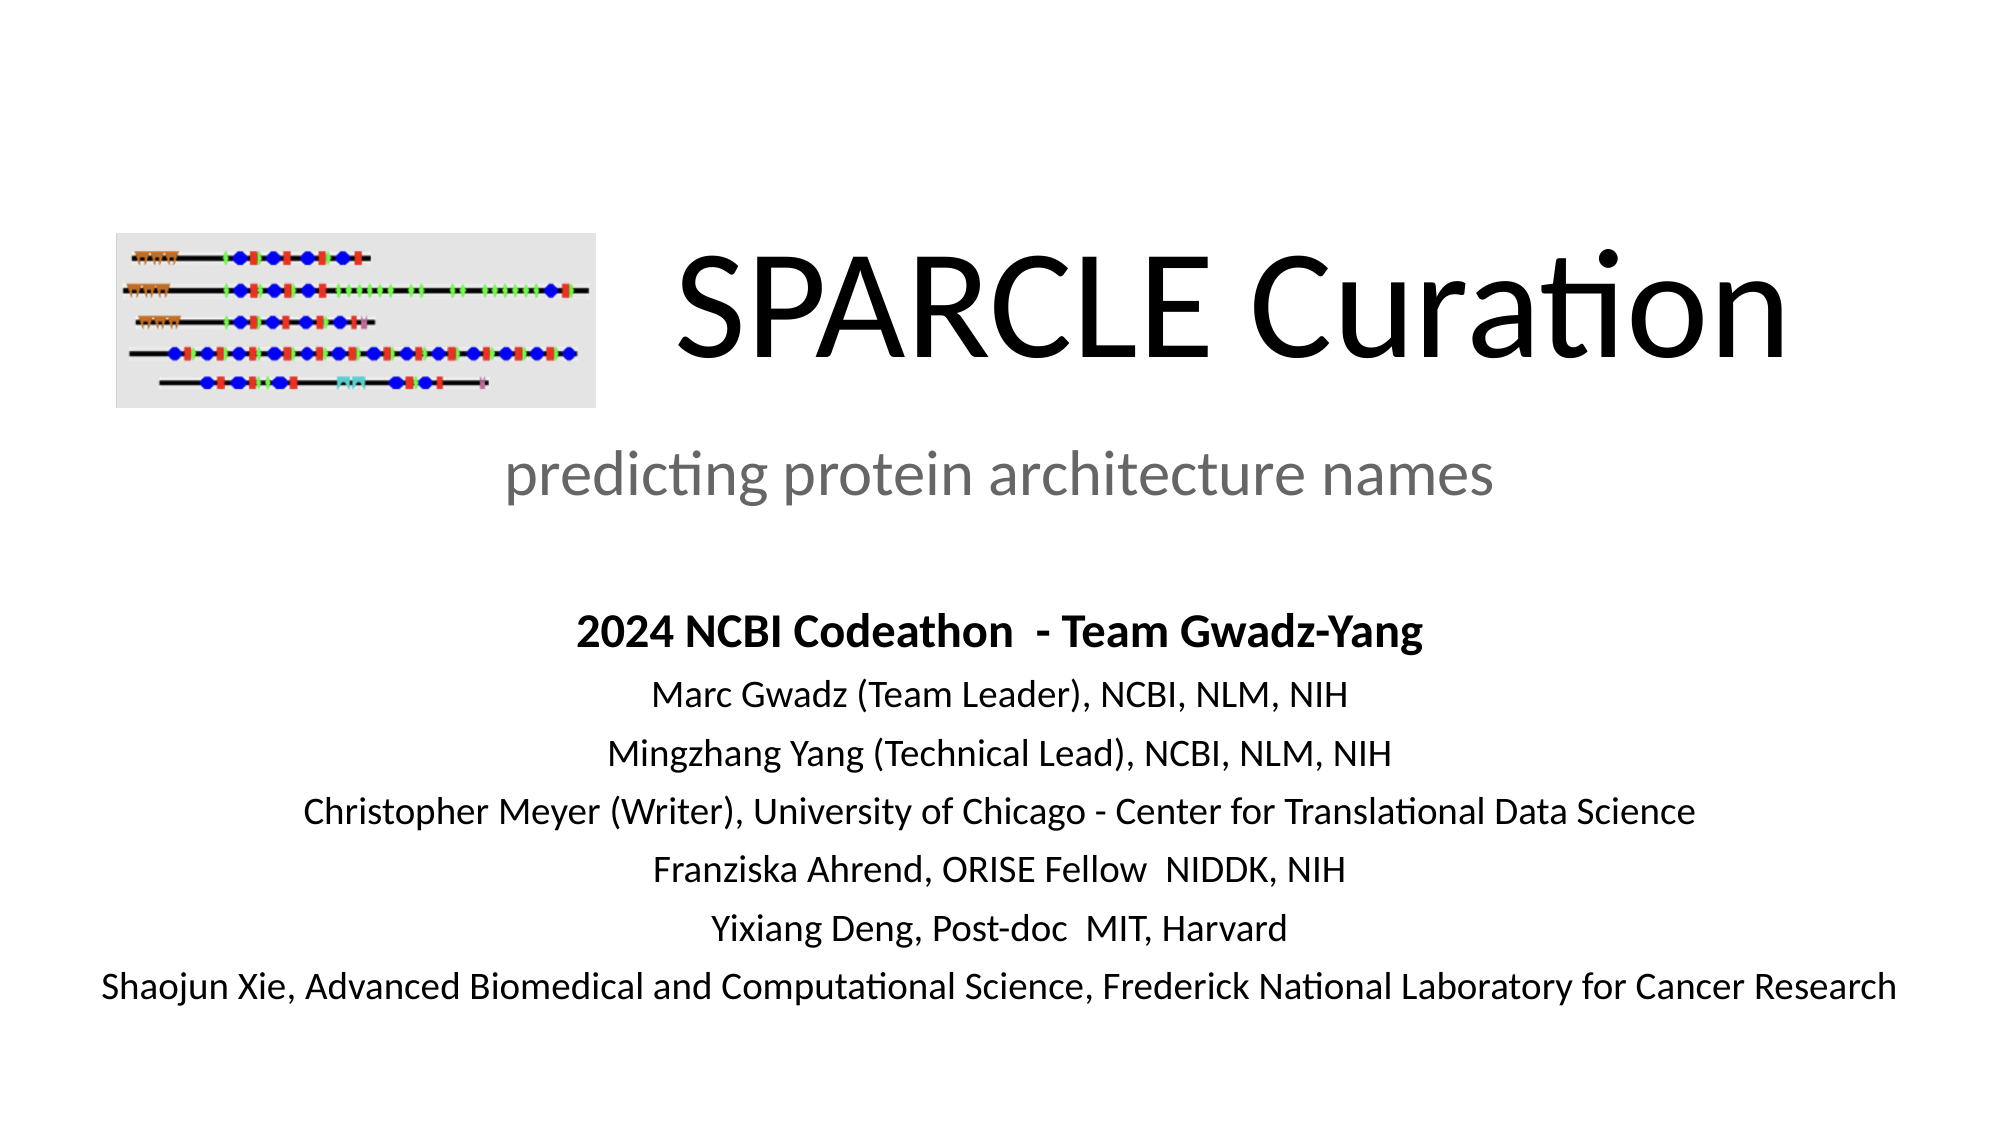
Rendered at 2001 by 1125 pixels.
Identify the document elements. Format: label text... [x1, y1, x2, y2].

subtitle 2024 NCBI Codeathon - Team Gwadz-Yang Marc Gwadz (Team Leader), NCBI, NLM, NIH Mingzhang Yang (Technical Lead), NCBI, NLM, NIH Christopher Meyer (Writer), University of Chicago - Center for Translational Data Science Franziska Ahrend, ORISE Fellow NIDDK, NIH Yixiang Deng, Post-doc MIT, Harvard Shaojun Xie, Advanced Biomedical and Computational Science, Frederick National Laboratory for Cancer Research [68, 598, 1932, 1048]
subtitle predicting protein architecture names [68, 432, 1932, 598]
title SPARCLE Curation [459, 0, 2000, 400]
picture [116, 233, 596, 408]
